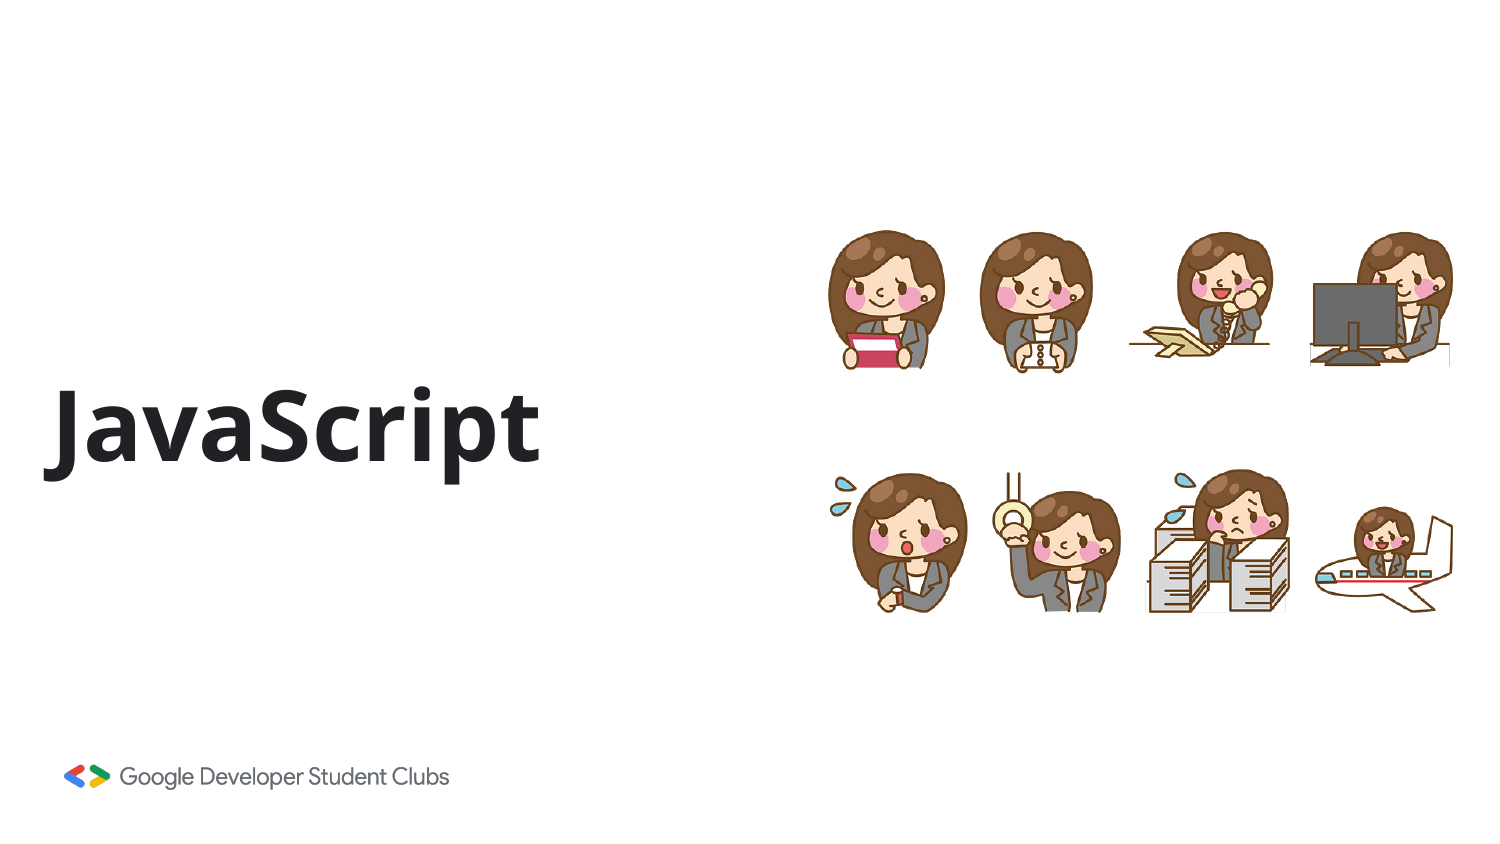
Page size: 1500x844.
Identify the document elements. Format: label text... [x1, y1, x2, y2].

picture [828, 230, 1454, 614]
title JavaScript [36, 338, 728, 505]
picture [64, 762, 449, 790]
